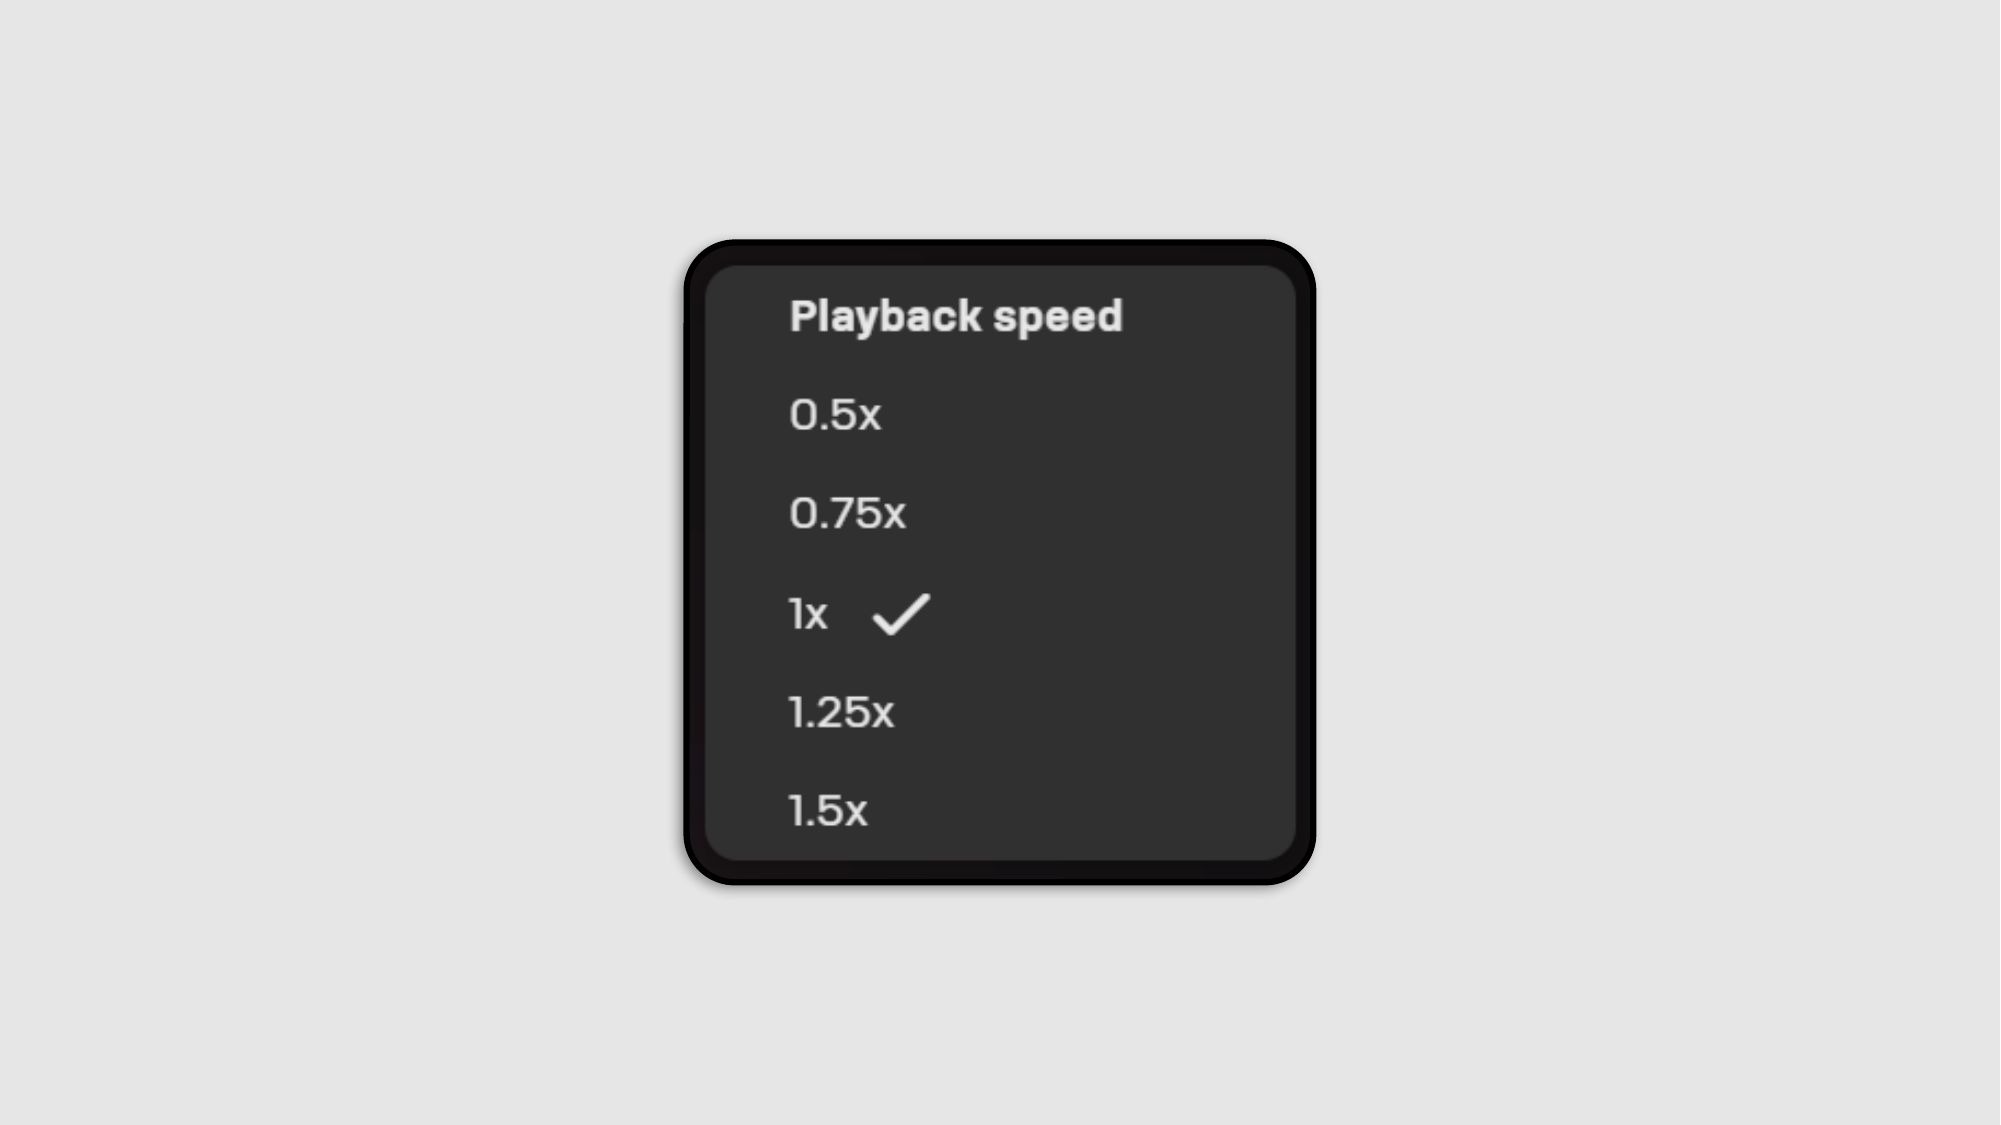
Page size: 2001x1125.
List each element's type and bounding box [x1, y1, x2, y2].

picture [686, 242, 1314, 883]
